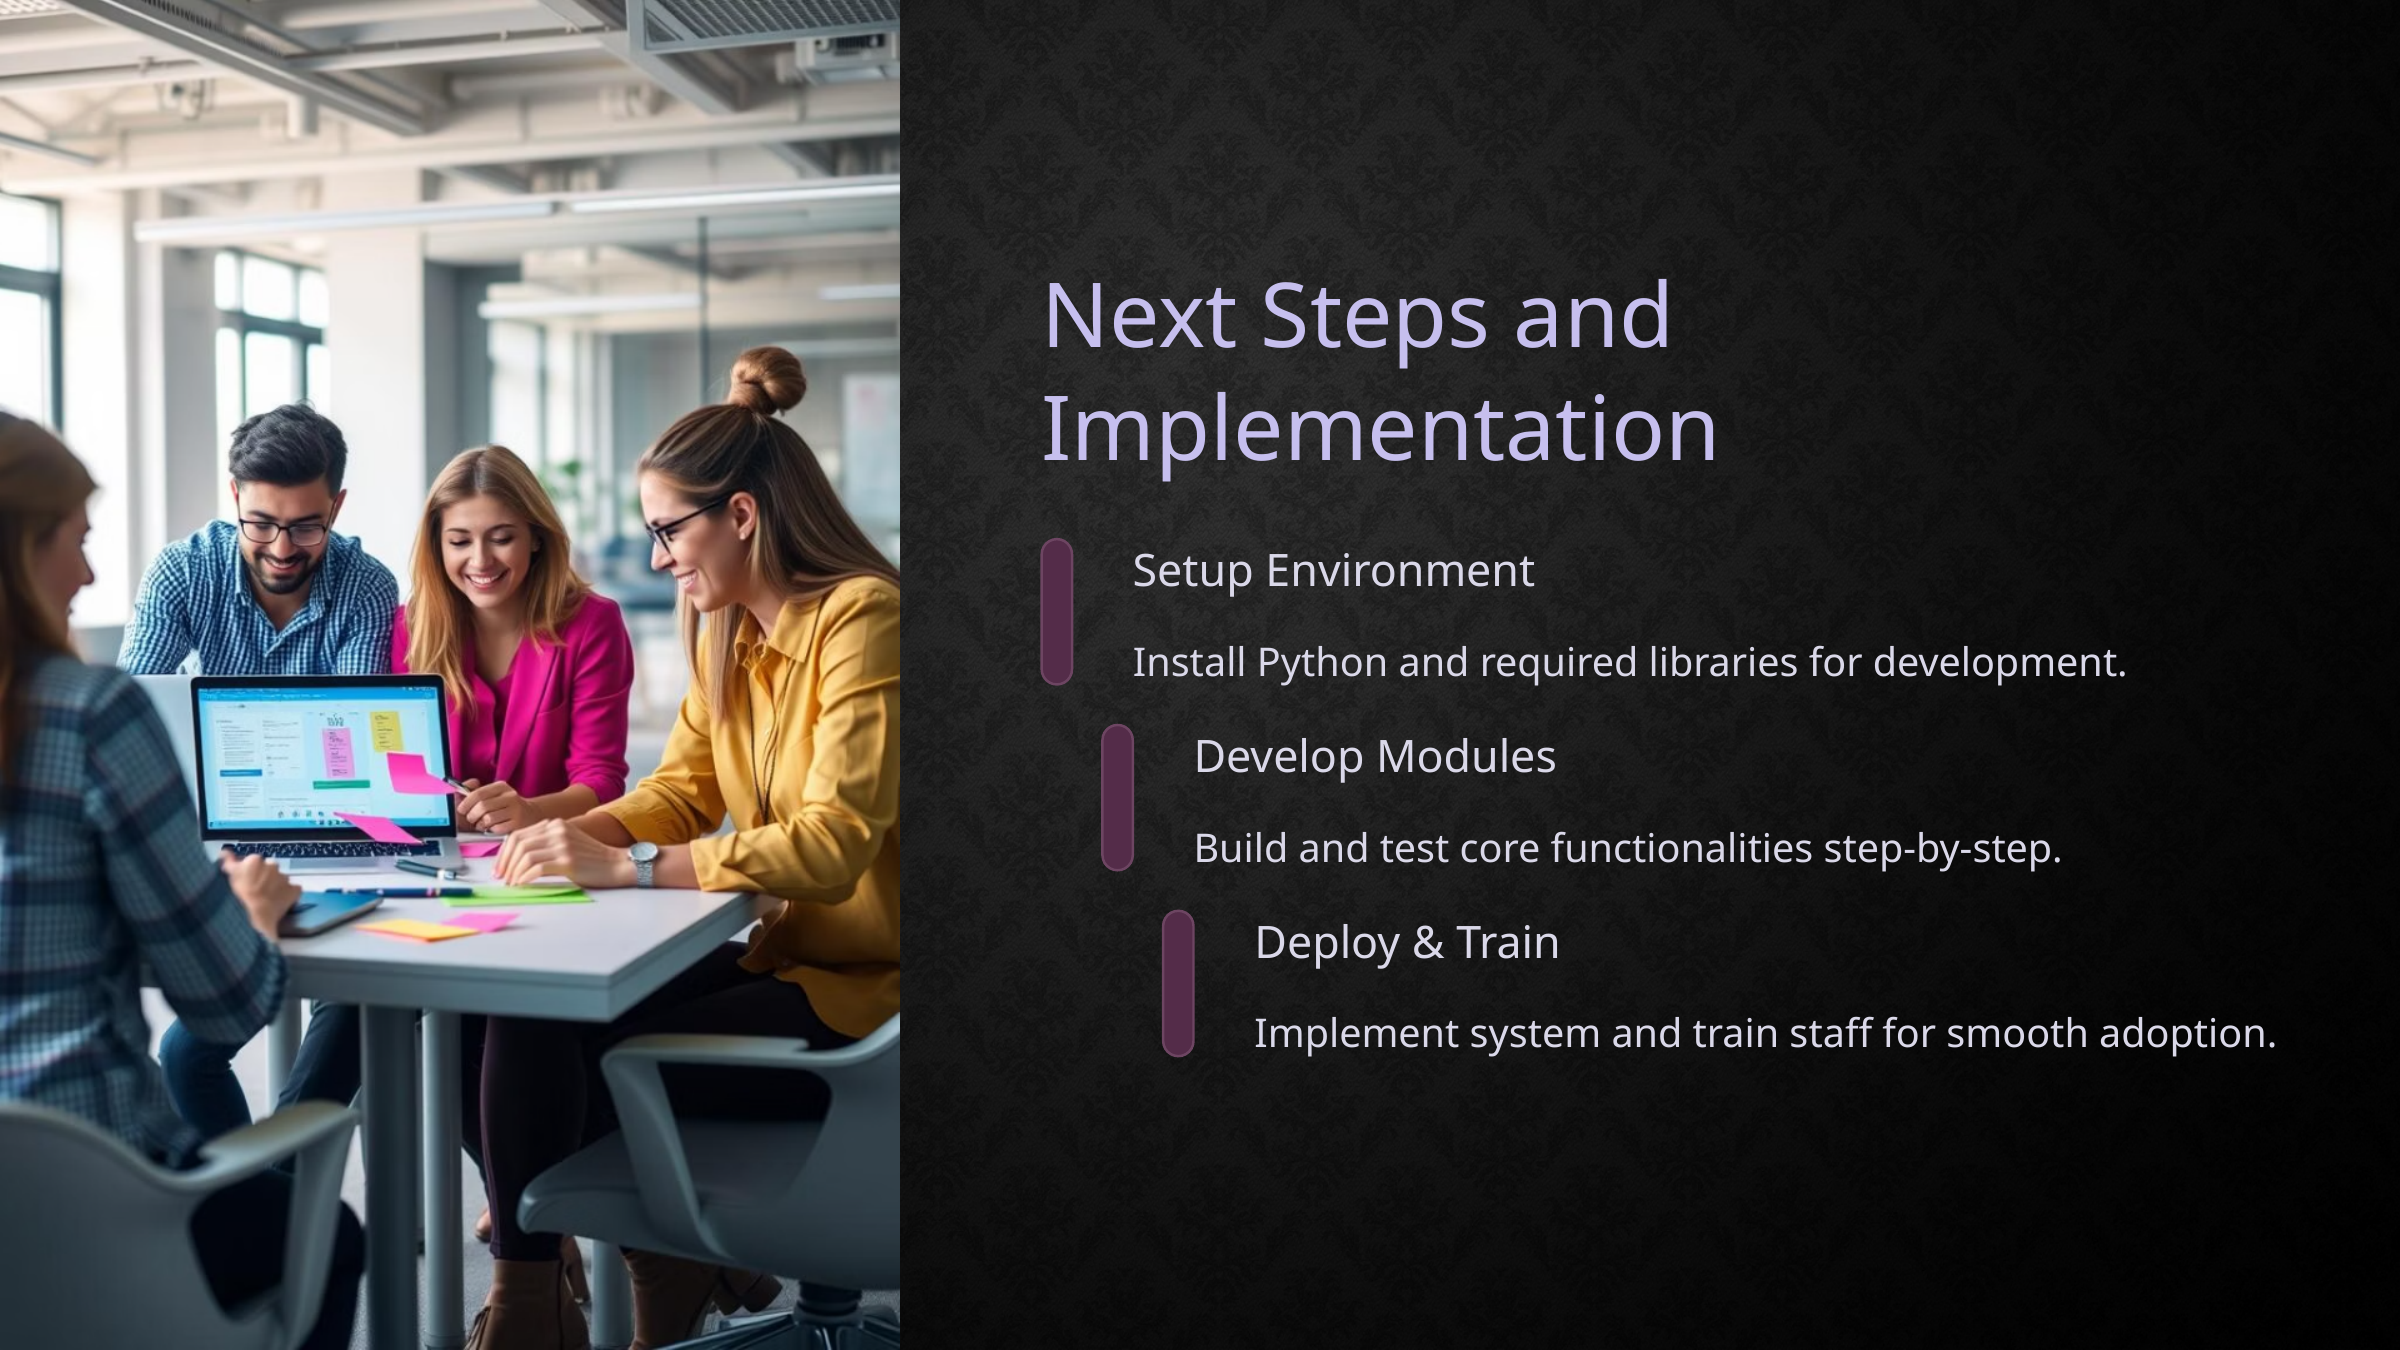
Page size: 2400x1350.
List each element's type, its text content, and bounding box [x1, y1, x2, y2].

text_box Build and test core functionalities step-by-step. [1193, 805, 2259, 871]
picture [0, 0, 901, 1350]
text_box [1163, 910, 1194, 1057]
text_box Next Steps and Implementation [1041, 253, 2259, 479]
text_box [1041, 539, 1073, 685]
text_box Implement system and train staff for smooth adoption. [1254, 991, 2259, 1057]
text_box Deploy & Train [1254, 910, 1705, 968]
text_box Install Python and required libraries for development. [1132, 619, 2259, 685]
text_box Setup Environment [1132, 539, 1583, 596]
text_box Develop Modules [1193, 724, 1644, 782]
text_box [1102, 724, 1133, 871]
